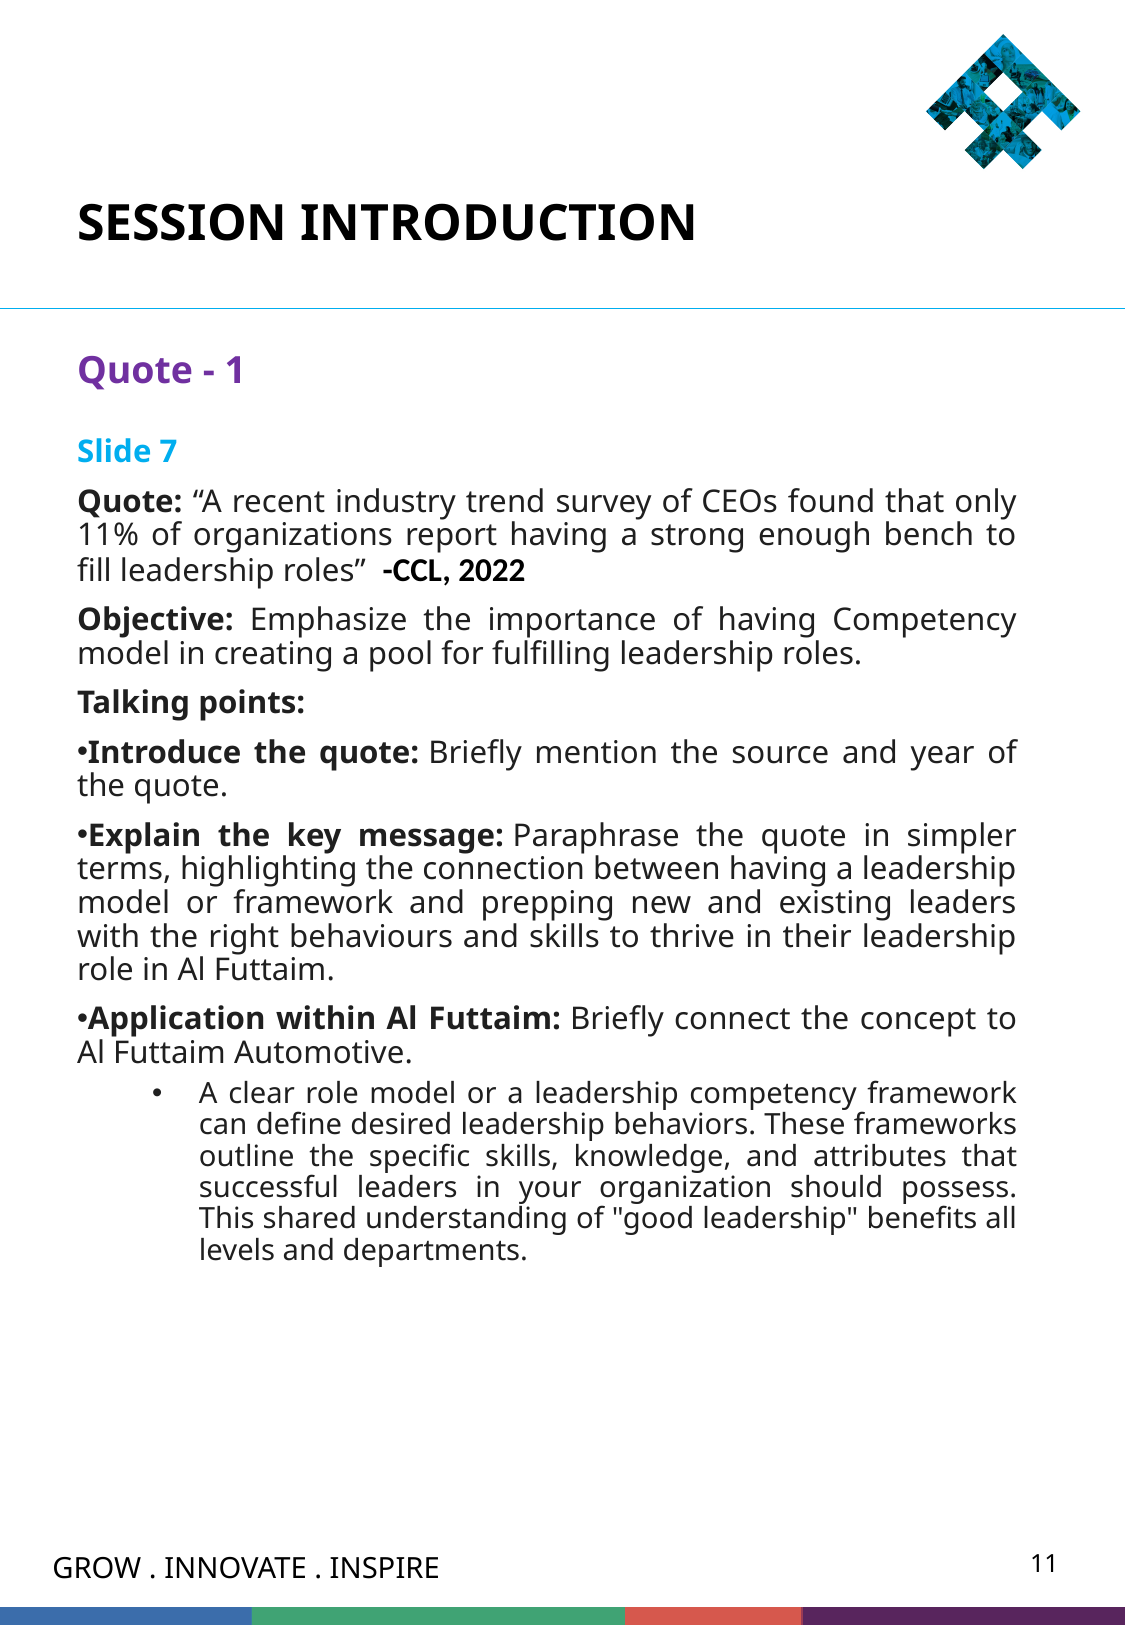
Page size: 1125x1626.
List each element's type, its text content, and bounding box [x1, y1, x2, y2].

title SESSION INTRODUCTION [62, 205, 1033, 259]
list Slide 7 Quote: “A recent industry trend survey of CEOs found that only 11% of organizations report having a strong enough bench to fill leadership roles” -CCL, 2022 Objective: Emphasize the importance of having Competency model in creating a pool for fulfilling leadership roles. Talking points: Introduce the quote: Briefly mention the source and year of the quote. Explain the key message: Paraphrase the quote in simpler terms, highlighting the connection between having a leadership model or framework and prepping new and existing leaders with the right behaviours and skills to thrive in their leadership role in Al Futtaim. Application within Al Futtaim: Briefly connect the concept to Al Futtaim Automotive. A clear role model or a leadership competency framework can define desired leadership behaviors. These frameworks outline the specific skills, knowledge, and attributes that successful leaders in your organization should possess. This shared understanding of "good leadership" benefits all levels and departments. [62, 428, 1033, 1386]
picture [918, 19, 1088, 189]
subtitle Quote - 1 [62, 347, 1033, 390]
slide_number 11 [1001, 1539, 1088, 1593]
picture [0, 1607, 1125, 1625]
